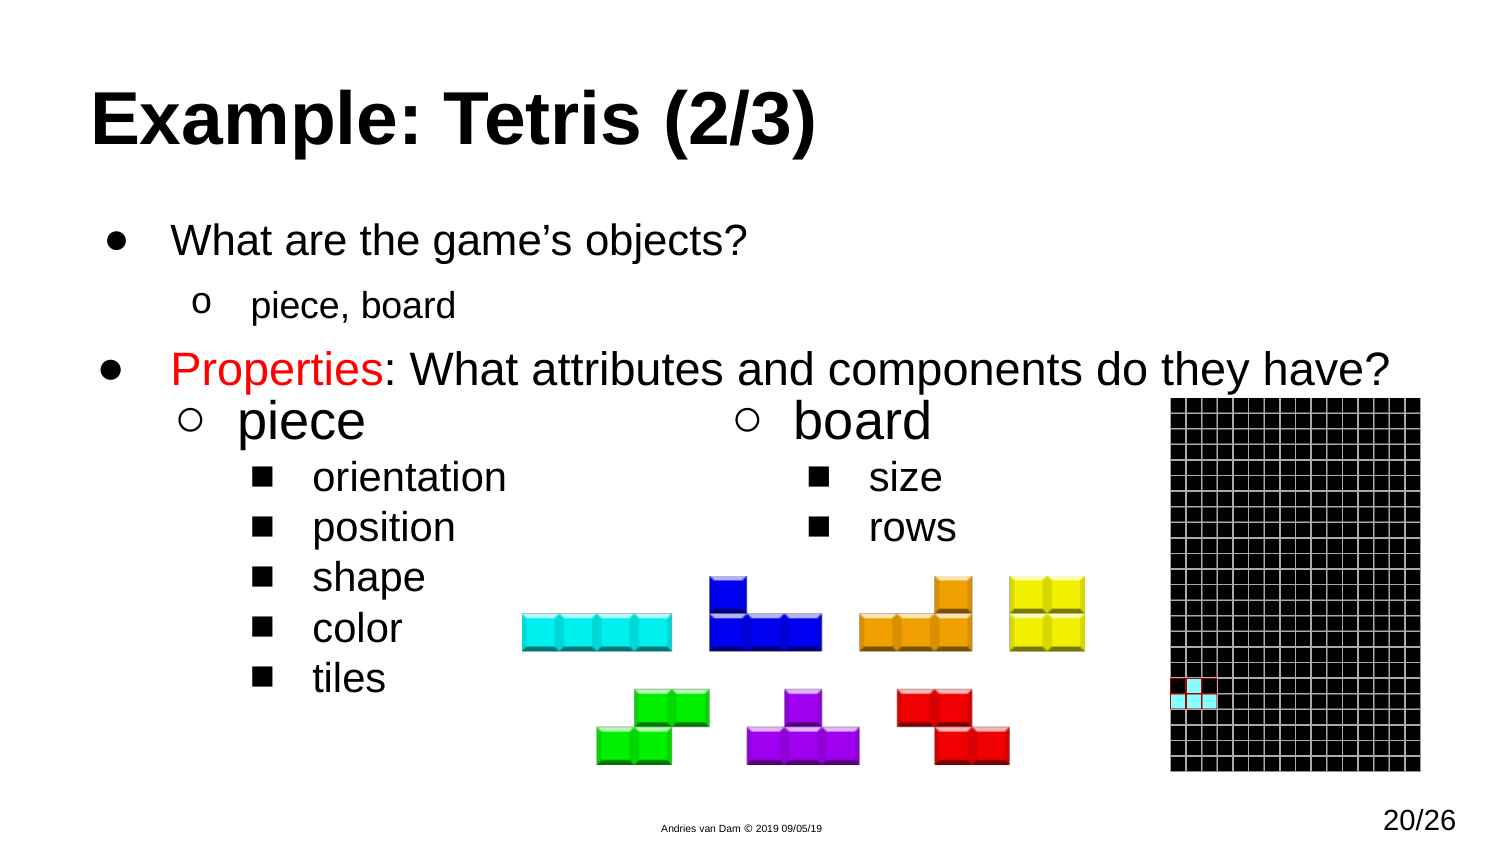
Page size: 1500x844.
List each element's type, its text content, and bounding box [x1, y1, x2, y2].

title Example: Tetris (2/3) [75, 53, 1425, 175]
picture [1170, 397, 1421, 773]
picture [521, 576, 1085, 765]
list What are the game’s objects? piece, board Properties: What attributes and components do they have? [75, 196, 1425, 414]
slide_number 20/26 [1375, 793, 1497, 844]
text_box board size rows [879, 370, 1436, 566]
text_box piece orientation position shape color tiles [147, 370, 879, 716]
